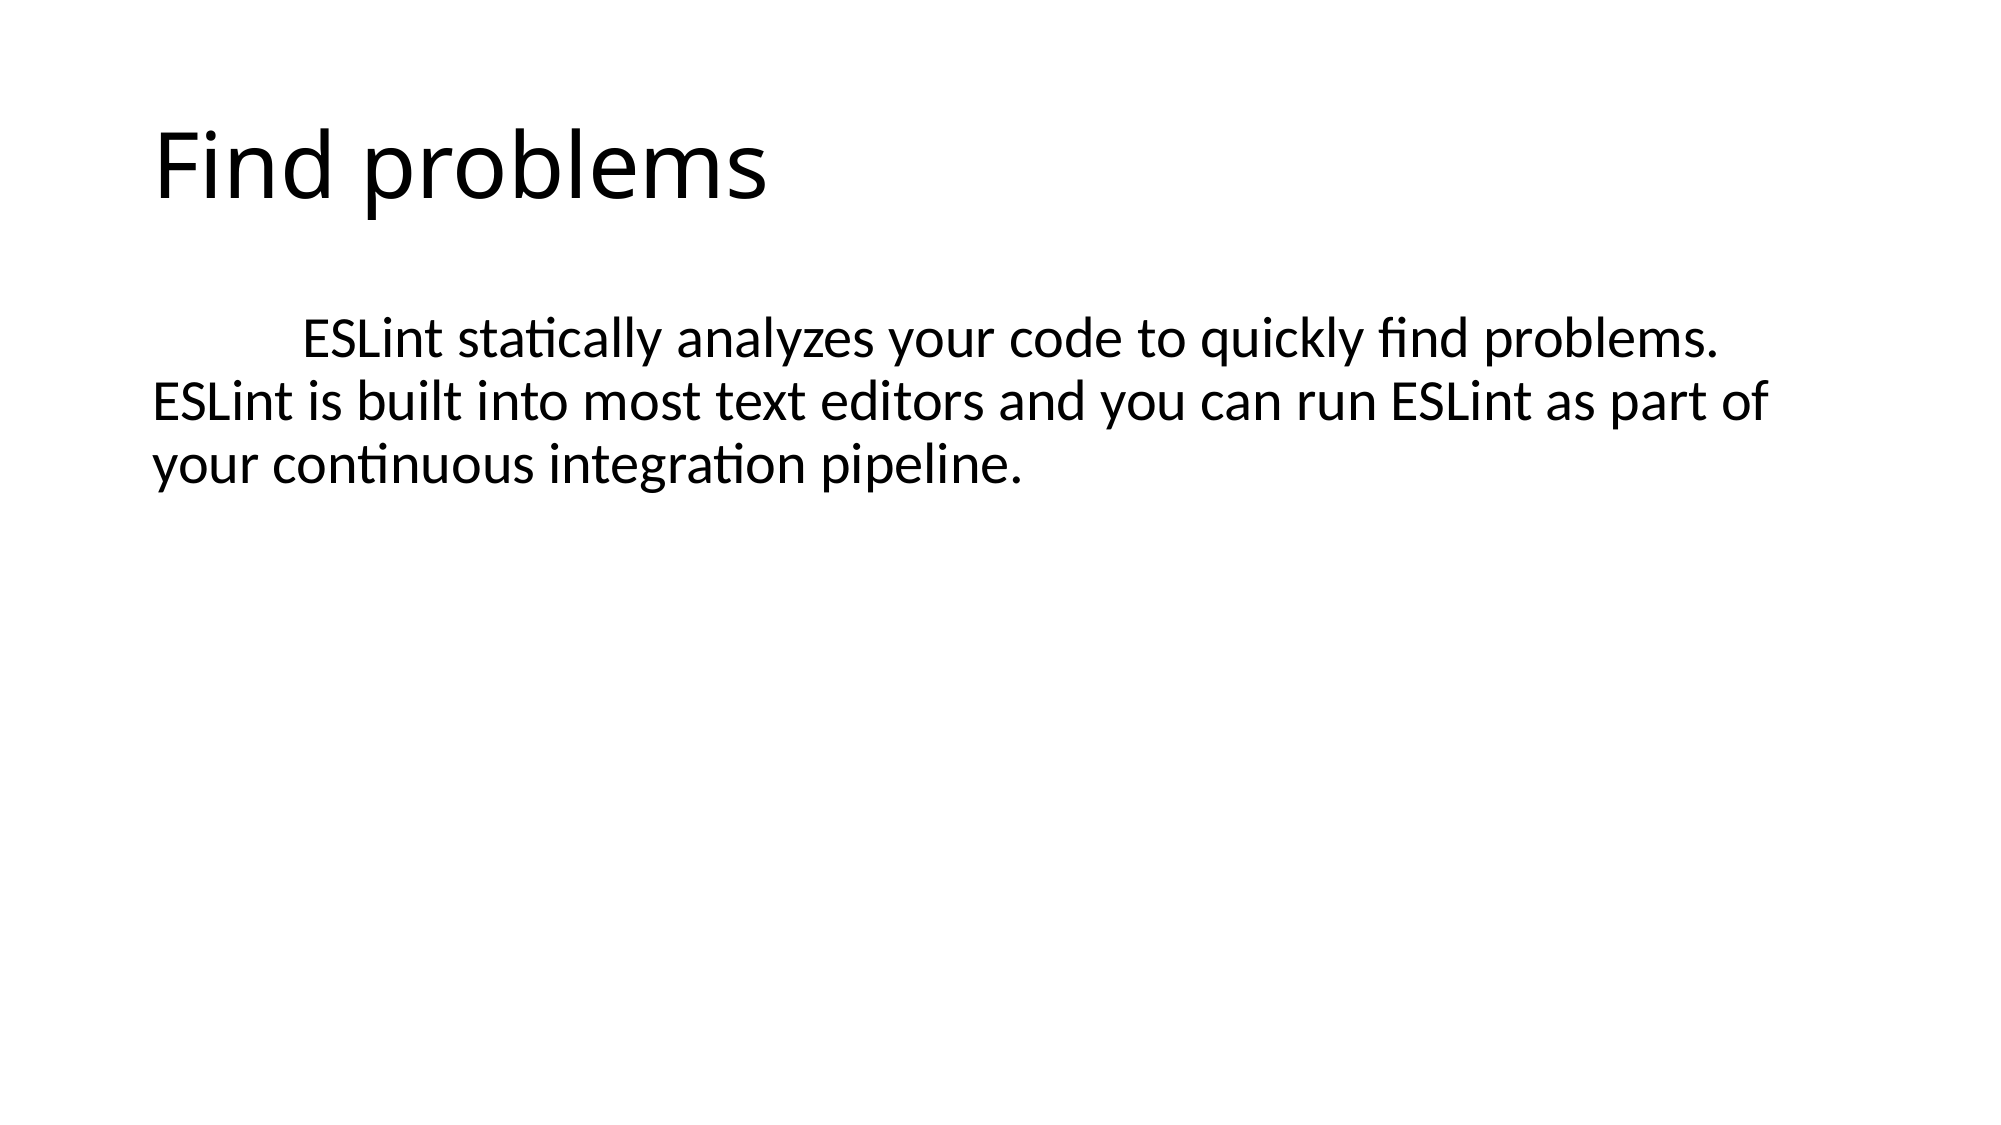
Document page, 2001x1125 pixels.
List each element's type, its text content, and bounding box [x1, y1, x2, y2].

list ESLint statically analyzes your code to quickly find problems. ESLint is built into most text editors and you can run ESLint as part of your continuous integration pipeline. [137, 299, 1863, 1014]
title Find problems [137, 59, 1863, 278]
